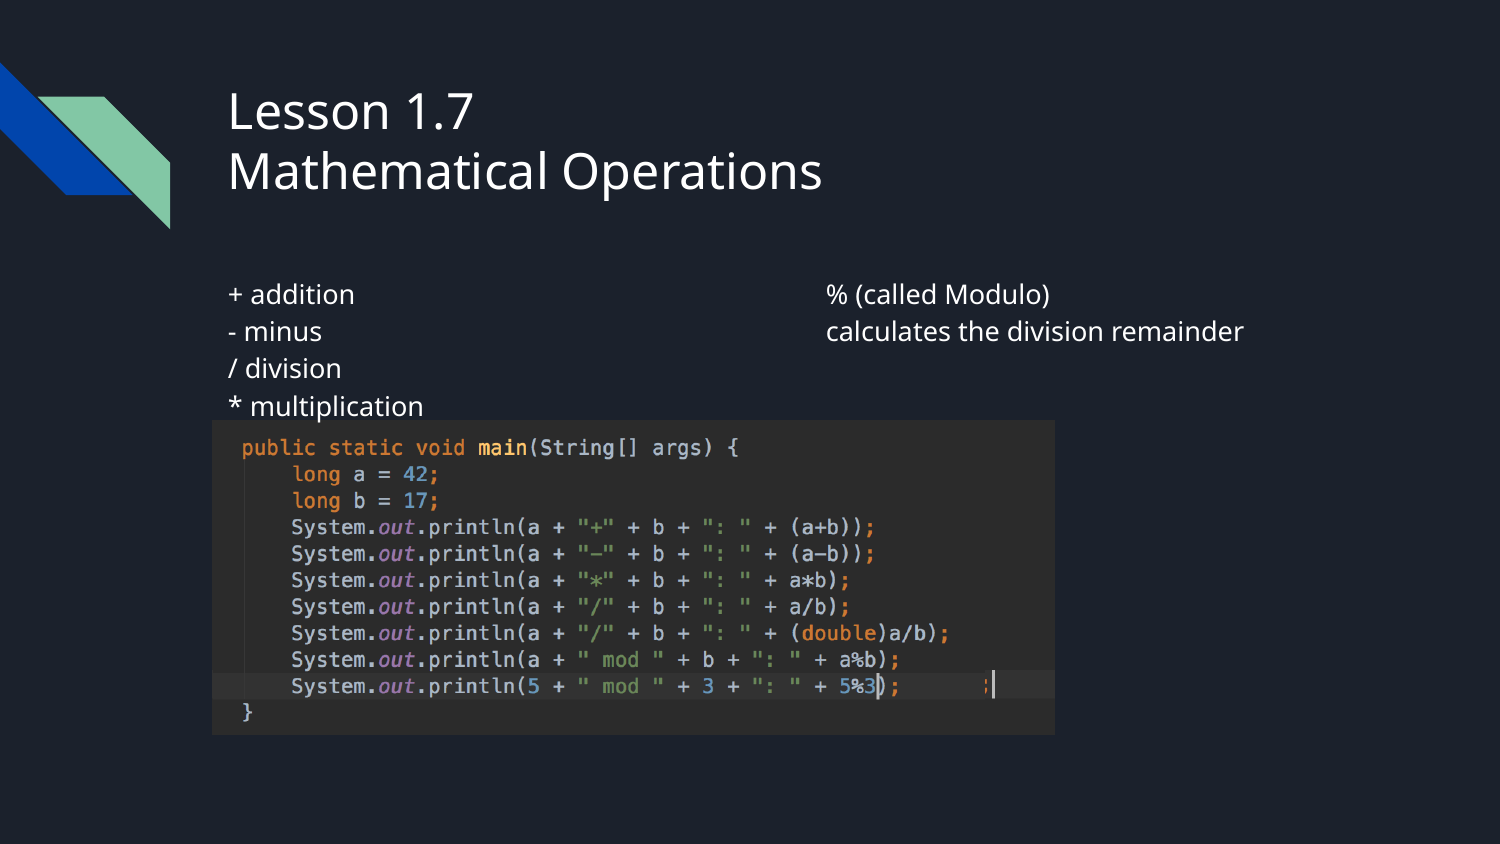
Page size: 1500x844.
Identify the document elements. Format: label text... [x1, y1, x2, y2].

picture [211, 419, 1055, 736]
list + addition - minus / division * multiplication [212, 257, 775, 418]
title Lesson 1.7 Mathematical Operations [212, 64, 1368, 215]
text_box % (called Modulo) calculates the division remainder [810, 257, 1368, 735]
